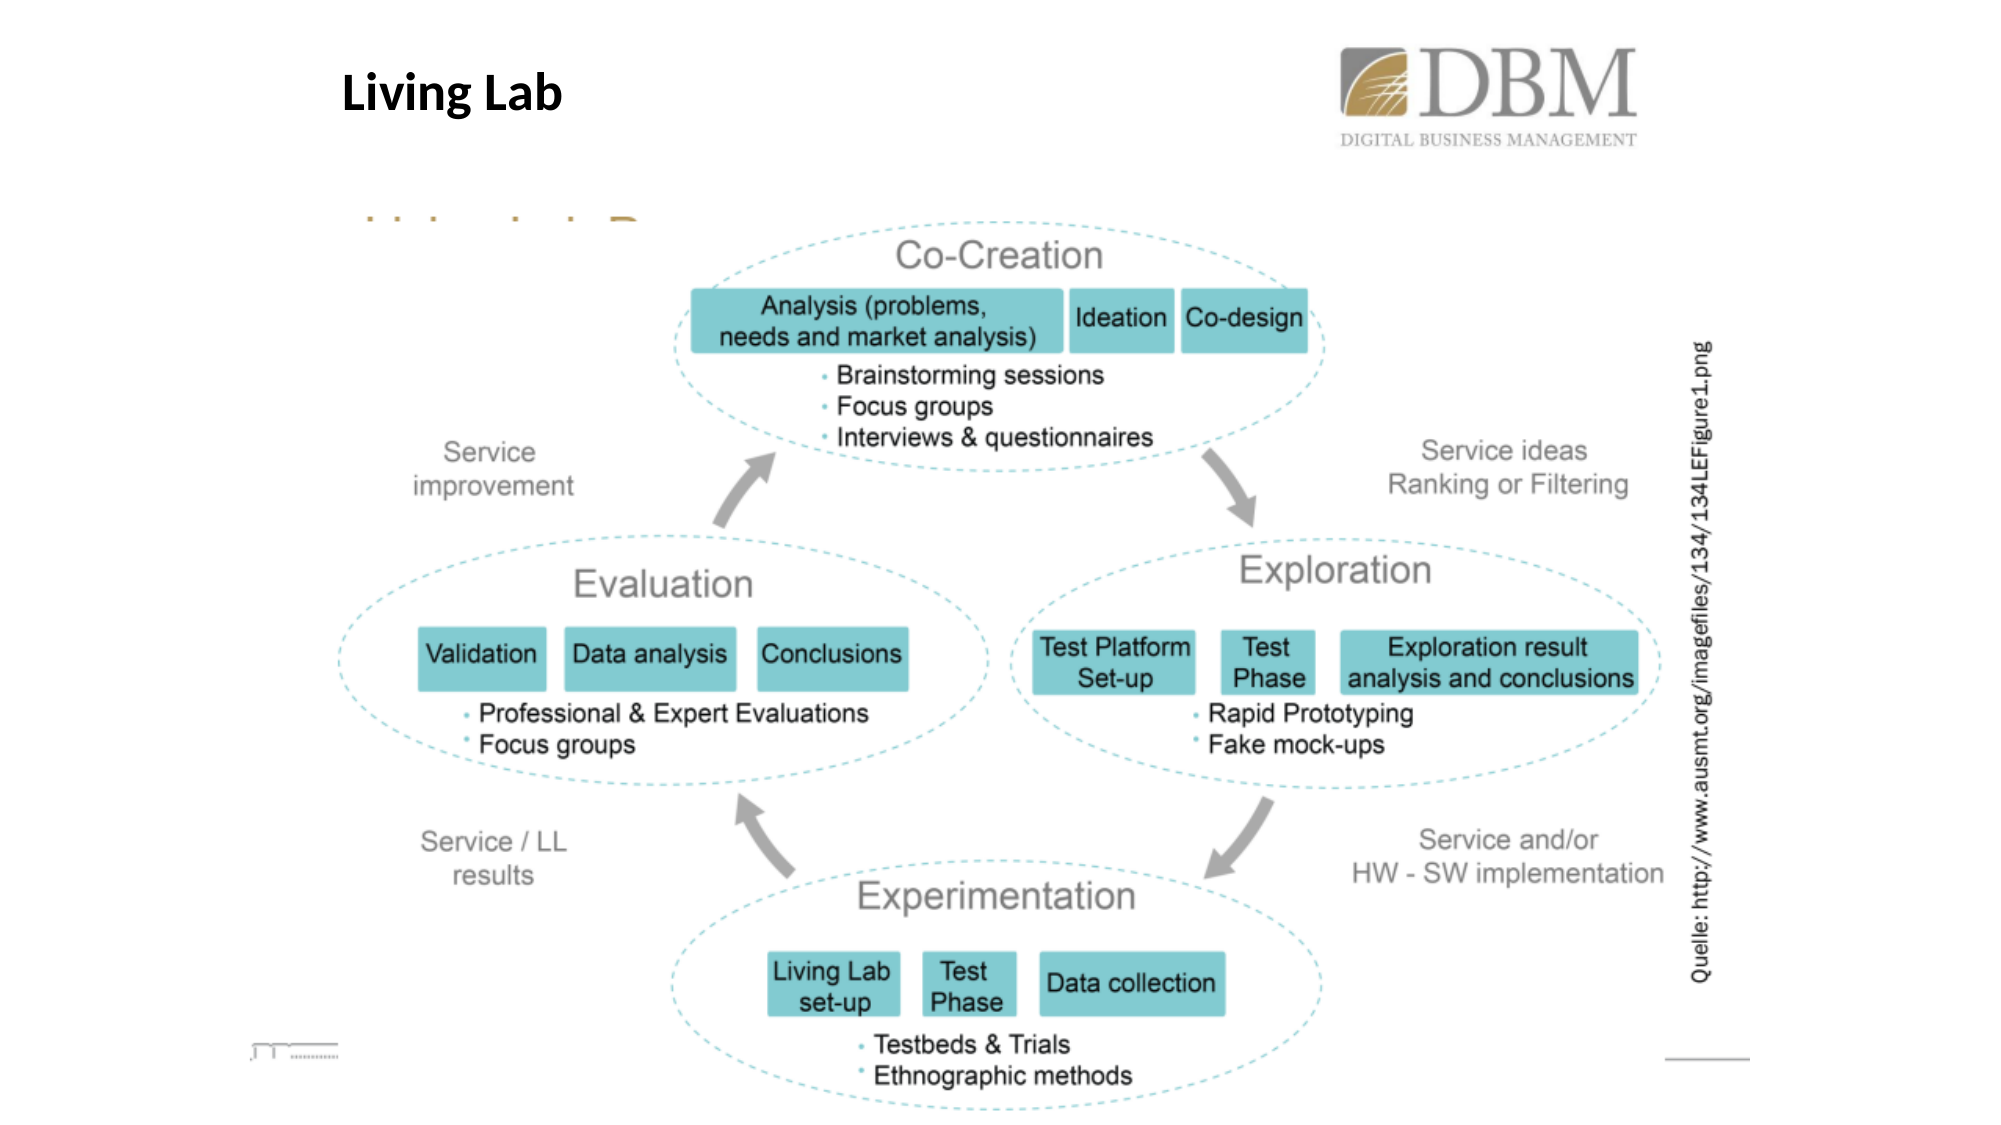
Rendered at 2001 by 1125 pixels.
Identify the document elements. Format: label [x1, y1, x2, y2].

picture [249, 0, 1750, 1125]
